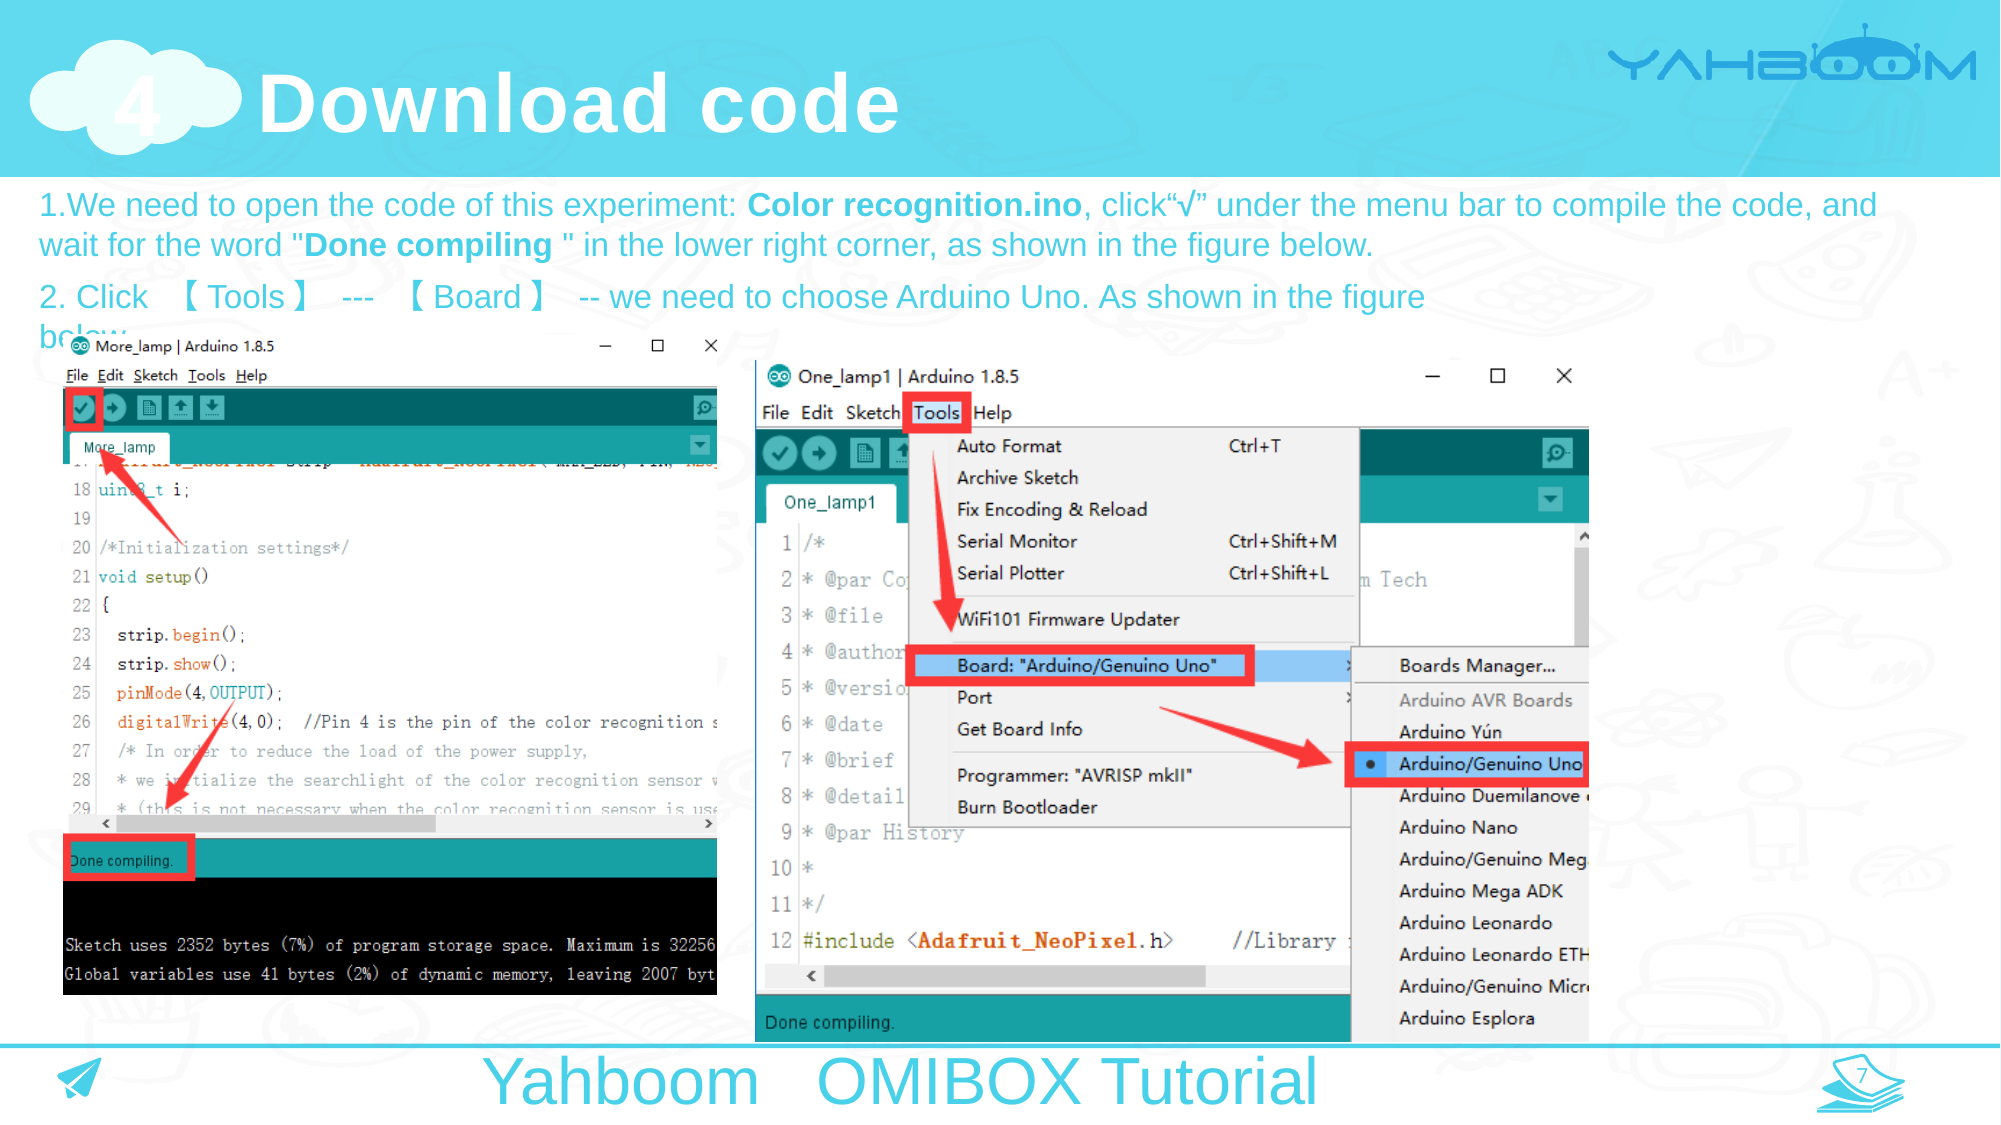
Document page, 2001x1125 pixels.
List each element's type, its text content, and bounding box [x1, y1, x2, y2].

text_box 1.We need to open the code of this experiment: Color recognition.ino, click“√” under the menu bar to compile the code, and wait for the word "Done compiling " in the lower right corner, as shown in the figure below. [24, 176, 1949, 271]
text_box Download code [242, 41, 917, 157]
text_box 2. Click 【Tools】 --- 【Board】 -- we need to choose Arduino Uno. As shown in the figure below. [24, 268, 1514, 364]
text_box 4 [98, 44, 177, 160]
text_box Yahboom OMIBOX Tutorial [466, 1030, 1336, 1125]
picture [0, 0, 2001, 1125]
picture [755, 360, 1589, 1043]
picture [63, 334, 717, 995]
